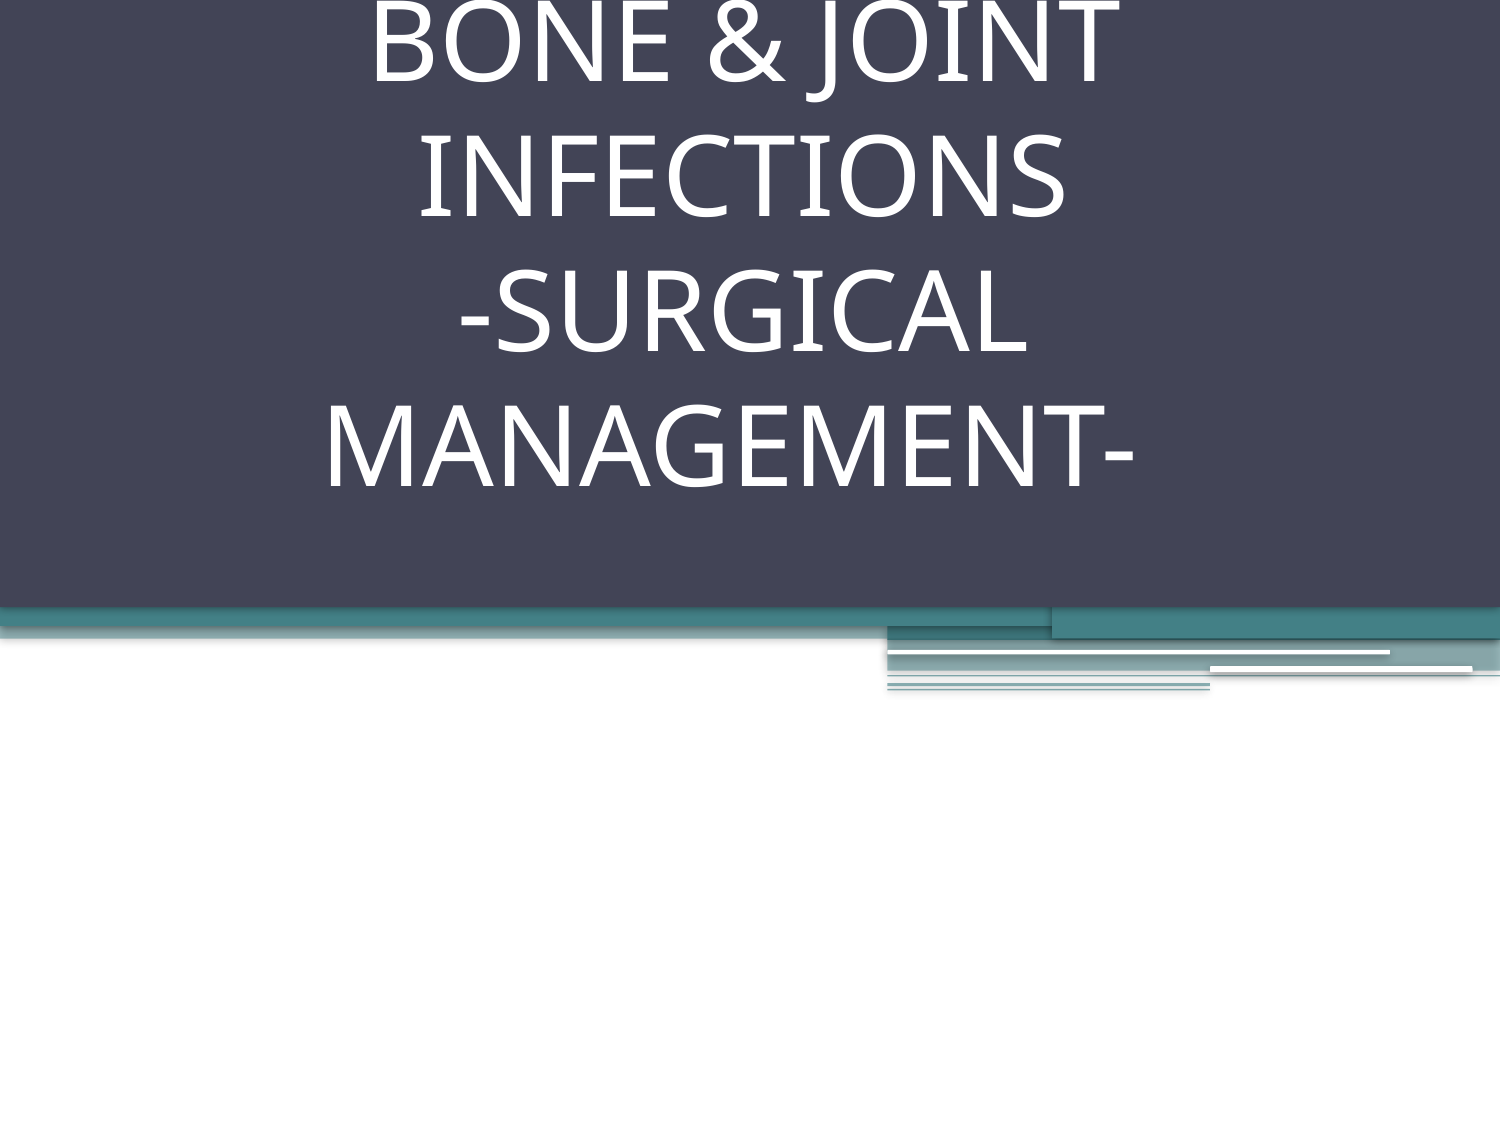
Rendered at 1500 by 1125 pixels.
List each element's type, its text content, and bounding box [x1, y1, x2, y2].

title BONE & JOINT INFECTIONS -SURGICAL MANAGEMENT- [50, 212, 1438, 517]
